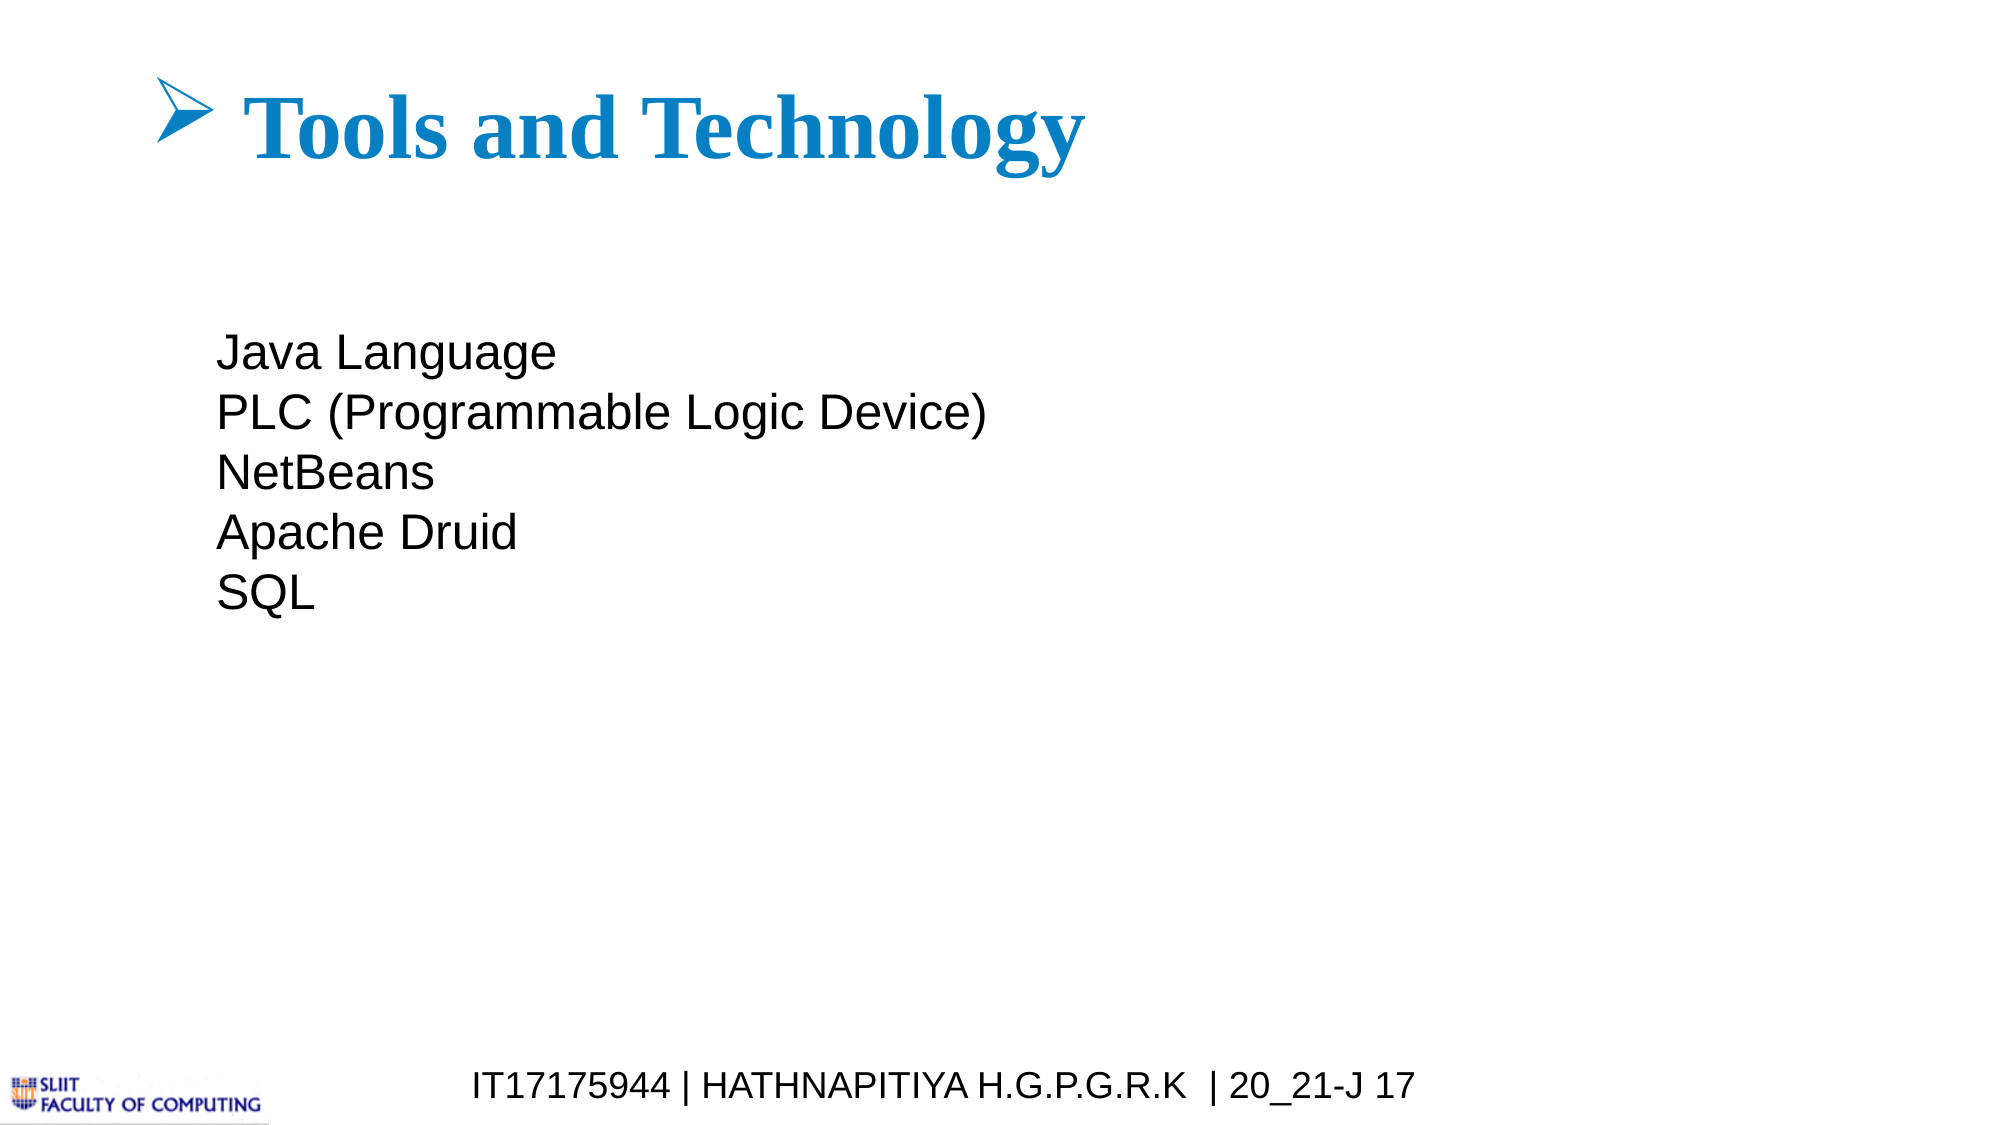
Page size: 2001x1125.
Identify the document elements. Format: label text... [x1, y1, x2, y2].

text_box IT17175944 | HATHNAPITIYA H.G.P.G.R.K. | 20_21-J 17 [456, 1053, 1986, 1114]
text_box Java Language PLC (Programmable Logic Device) NetBeans Apache Druid SQL [201, 252, 1405, 688]
picture [0, 1072, 269, 1125]
text_box Tools and Technology [134, 59, 1287, 185]
